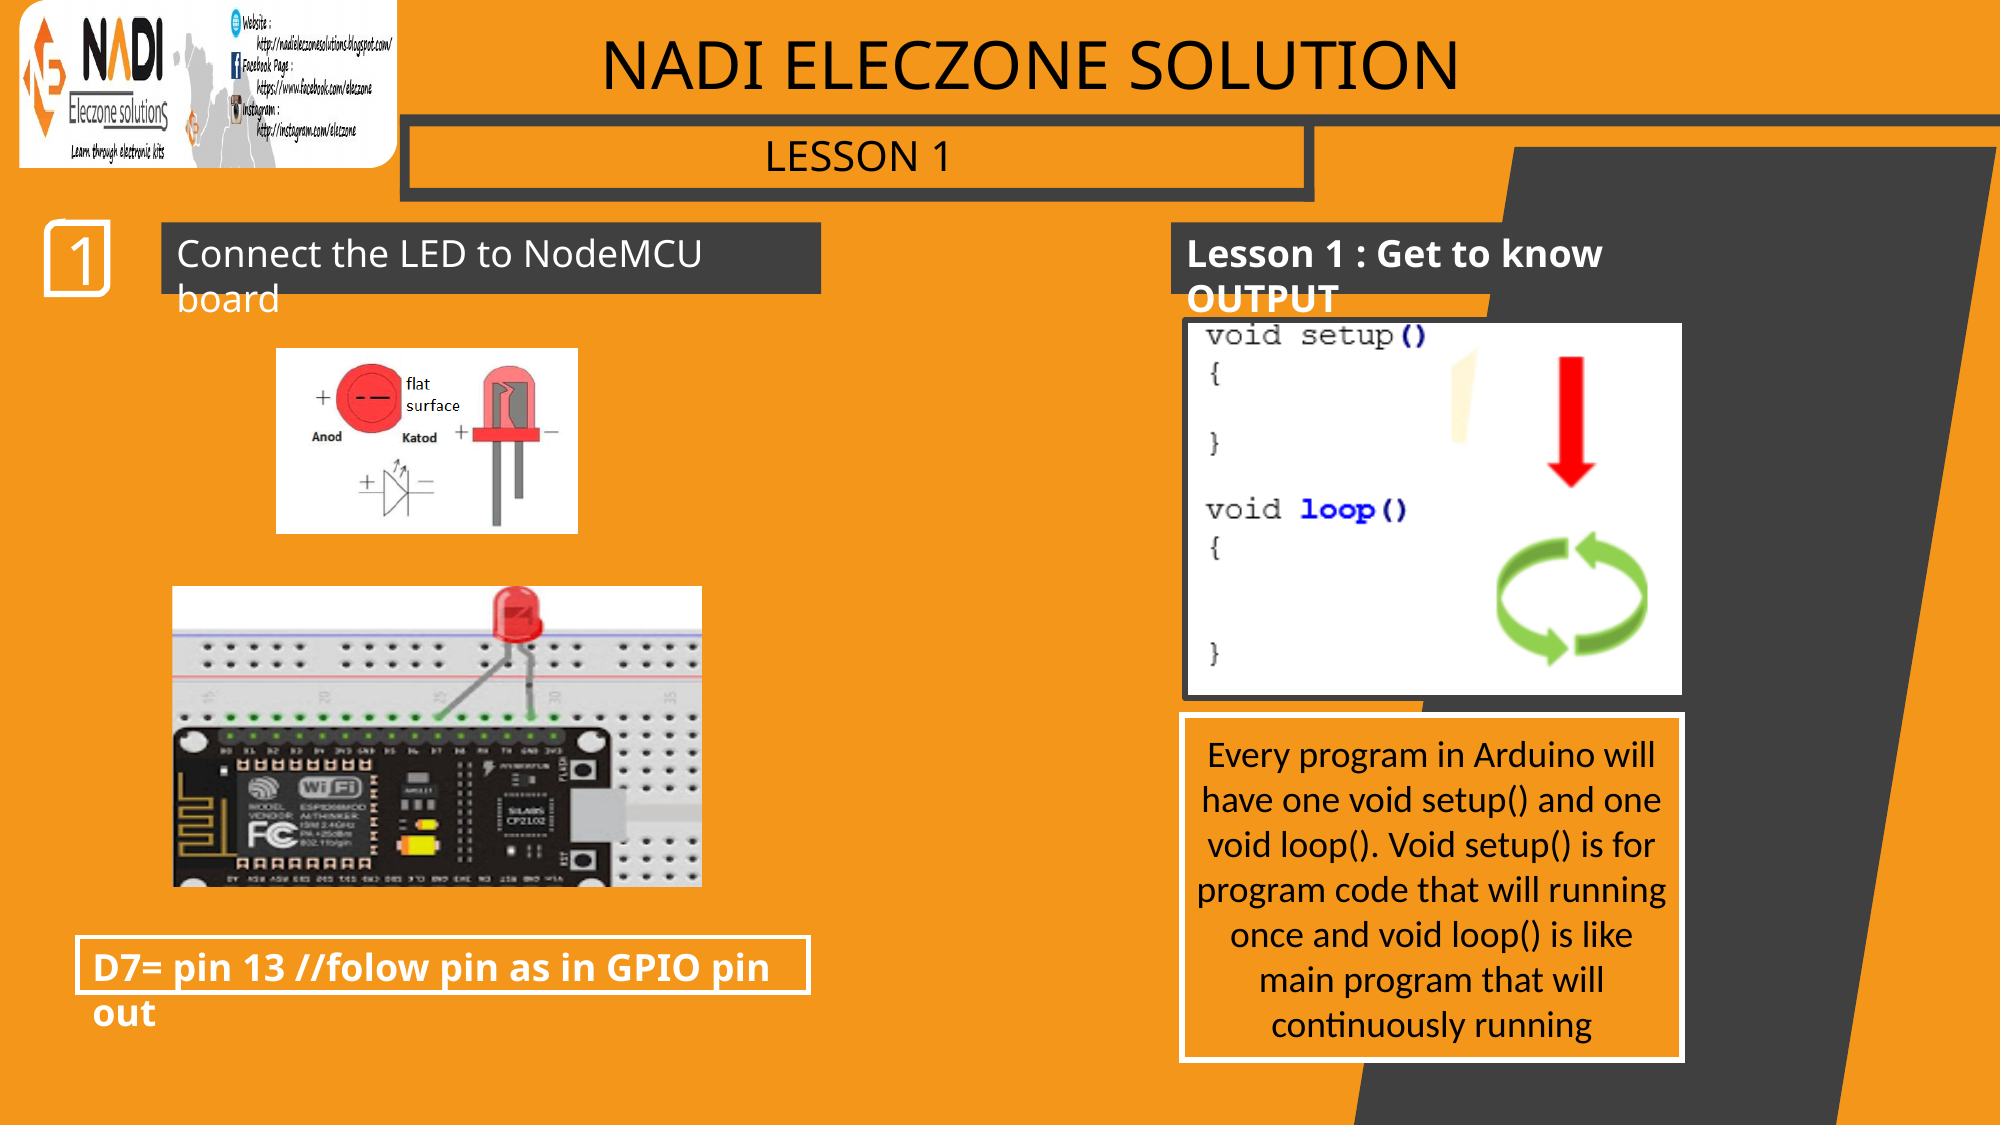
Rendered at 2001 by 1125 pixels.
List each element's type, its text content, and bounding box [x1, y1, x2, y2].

text_box [399, 117, 411, 196]
text_box Connect the LED to NodeMCU board [161, 222, 822, 294]
picture [19, 0, 398, 168]
picture [1188, 323, 1682, 695]
text_box NADI ELECZONE SOLUTION [398, 15, 1788, 110]
text_box Lesson 1 : Get to know OUTPUT [1171, 222, 1753, 294]
text_box D7= pin 13 //folow pin as in GPIO pin out [77, 936, 809, 993]
picture [172, 585, 702, 887]
text_box [399, 188, 1303, 203]
text_box [1352, 145, 1998, 1125]
text_box Every program in Arduino will have one void setup() and one void loop(). Void setup() is for program code that will running once and void loop() is like main program that will continuously running [1181, 714, 1683, 1061]
text_box [399, 113, 2000, 128]
text_box [1303, 124, 1315, 203]
text_box LESSON 1 [411, 122, 1315, 188]
text_box 1 [46, 221, 109, 296]
picture [276, 348, 578, 534]
